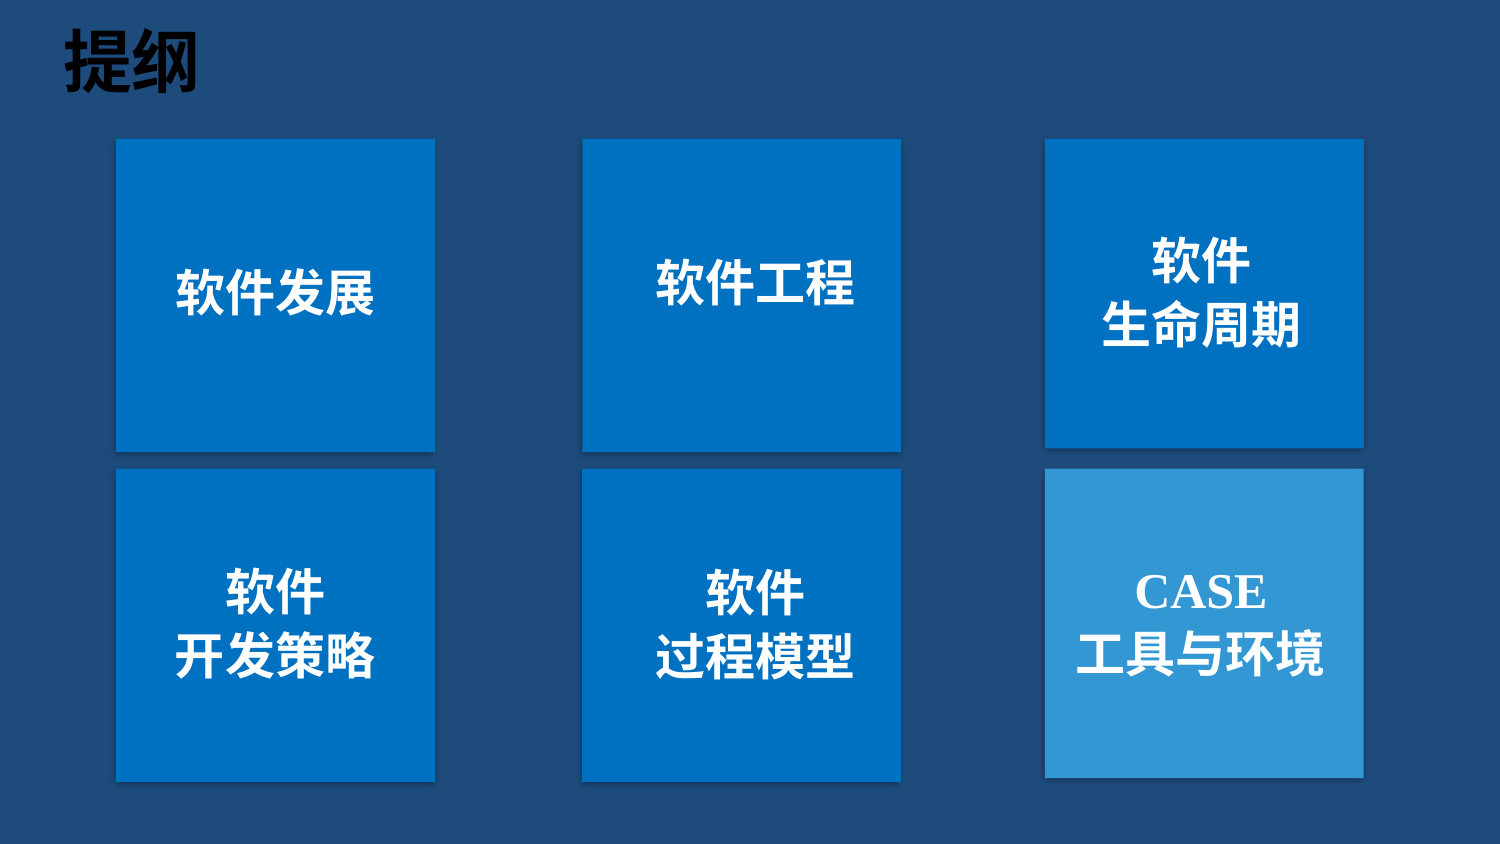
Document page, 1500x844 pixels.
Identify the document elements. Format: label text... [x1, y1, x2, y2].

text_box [115, 468, 436, 783]
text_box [582, 138, 902, 453]
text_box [1044, 138, 1365, 449]
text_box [1044, 468, 1364, 779]
title 提纲 [63, 28, 1436, 104]
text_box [581, 468, 902, 783]
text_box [115, 138, 436, 453]
